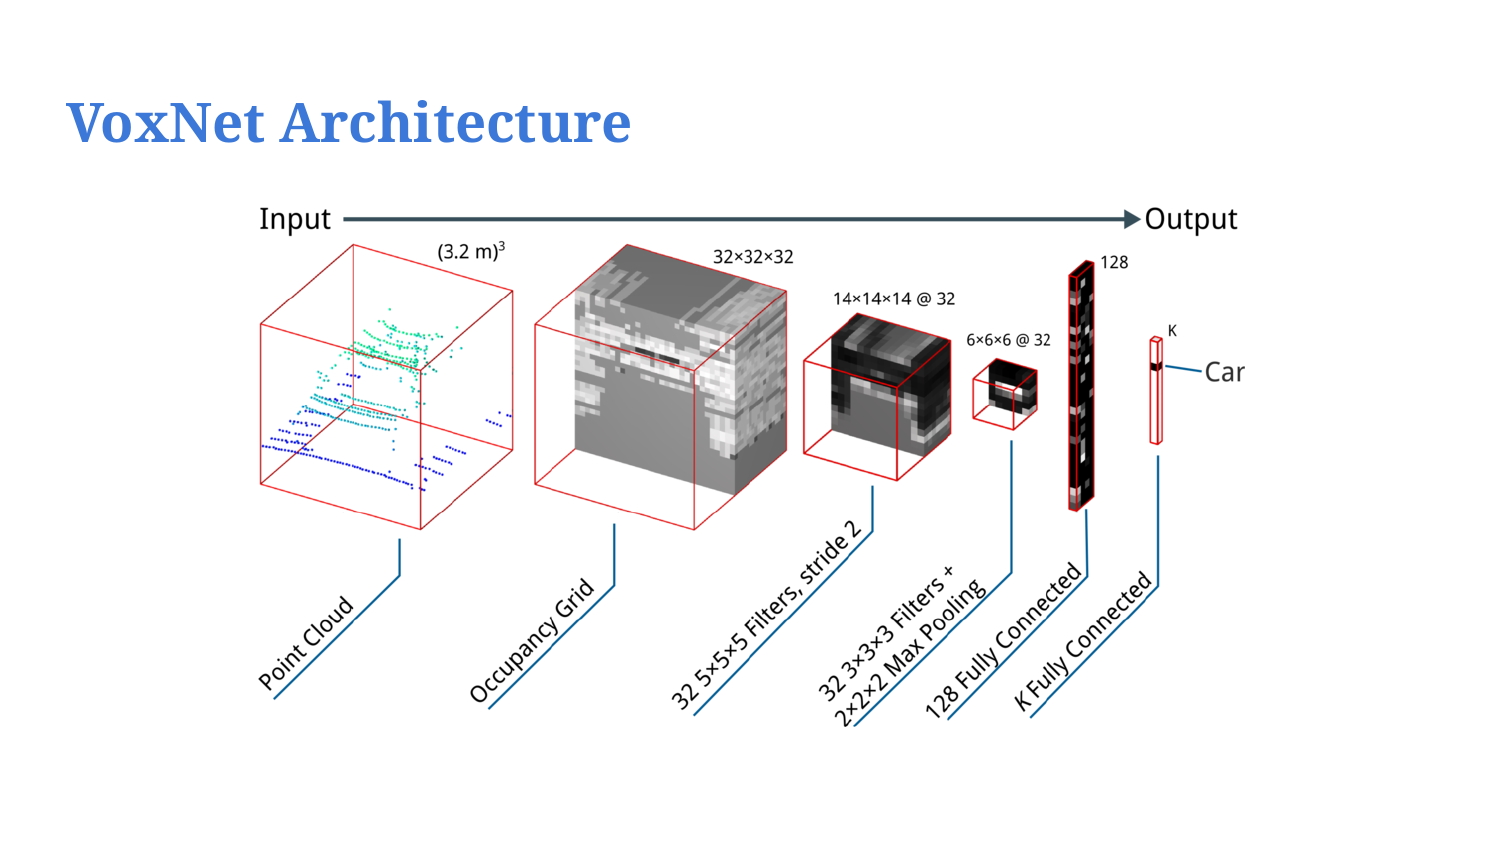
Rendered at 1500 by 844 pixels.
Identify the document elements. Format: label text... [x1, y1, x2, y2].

picture [255, 191, 1245, 727]
title VoxNet Architecture [51, 72, 1449, 167]
